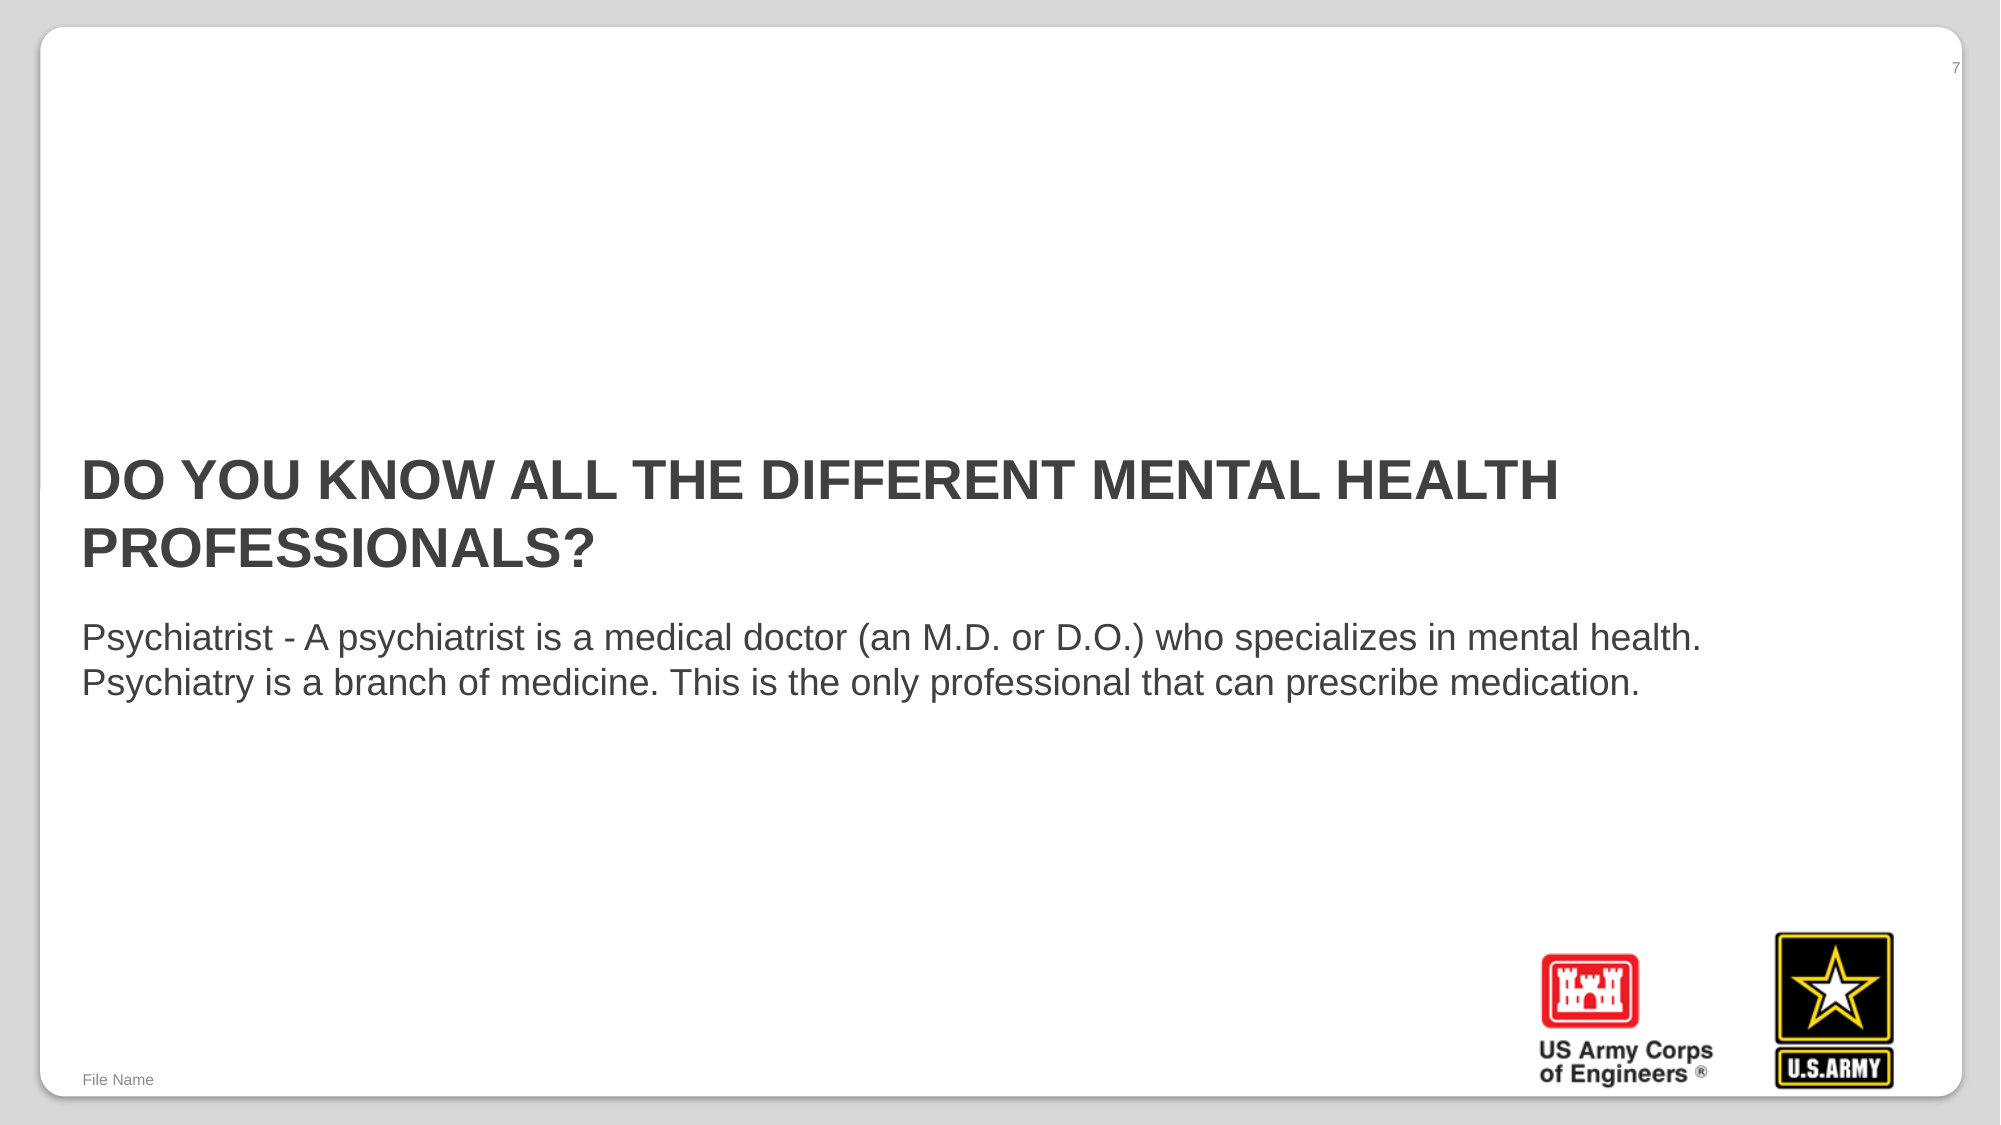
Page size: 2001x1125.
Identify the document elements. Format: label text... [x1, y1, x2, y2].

list Psychiatrist - A psychiatrist is a medical doctor (an M.D. or D.O.) who specializes in mental health. Psychiatry is a branch of medicine. This is the only professional that can prescribe medication. [66, 604, 1901, 746]
title Do you know all the different mental Health Professionals? [66, 374, 1901, 587]
picture [1524, 924, 1943, 1103]
slide_number 7 [1816, 37, 1976, 98]
footer File Name [67, 1061, 703, 1098]
